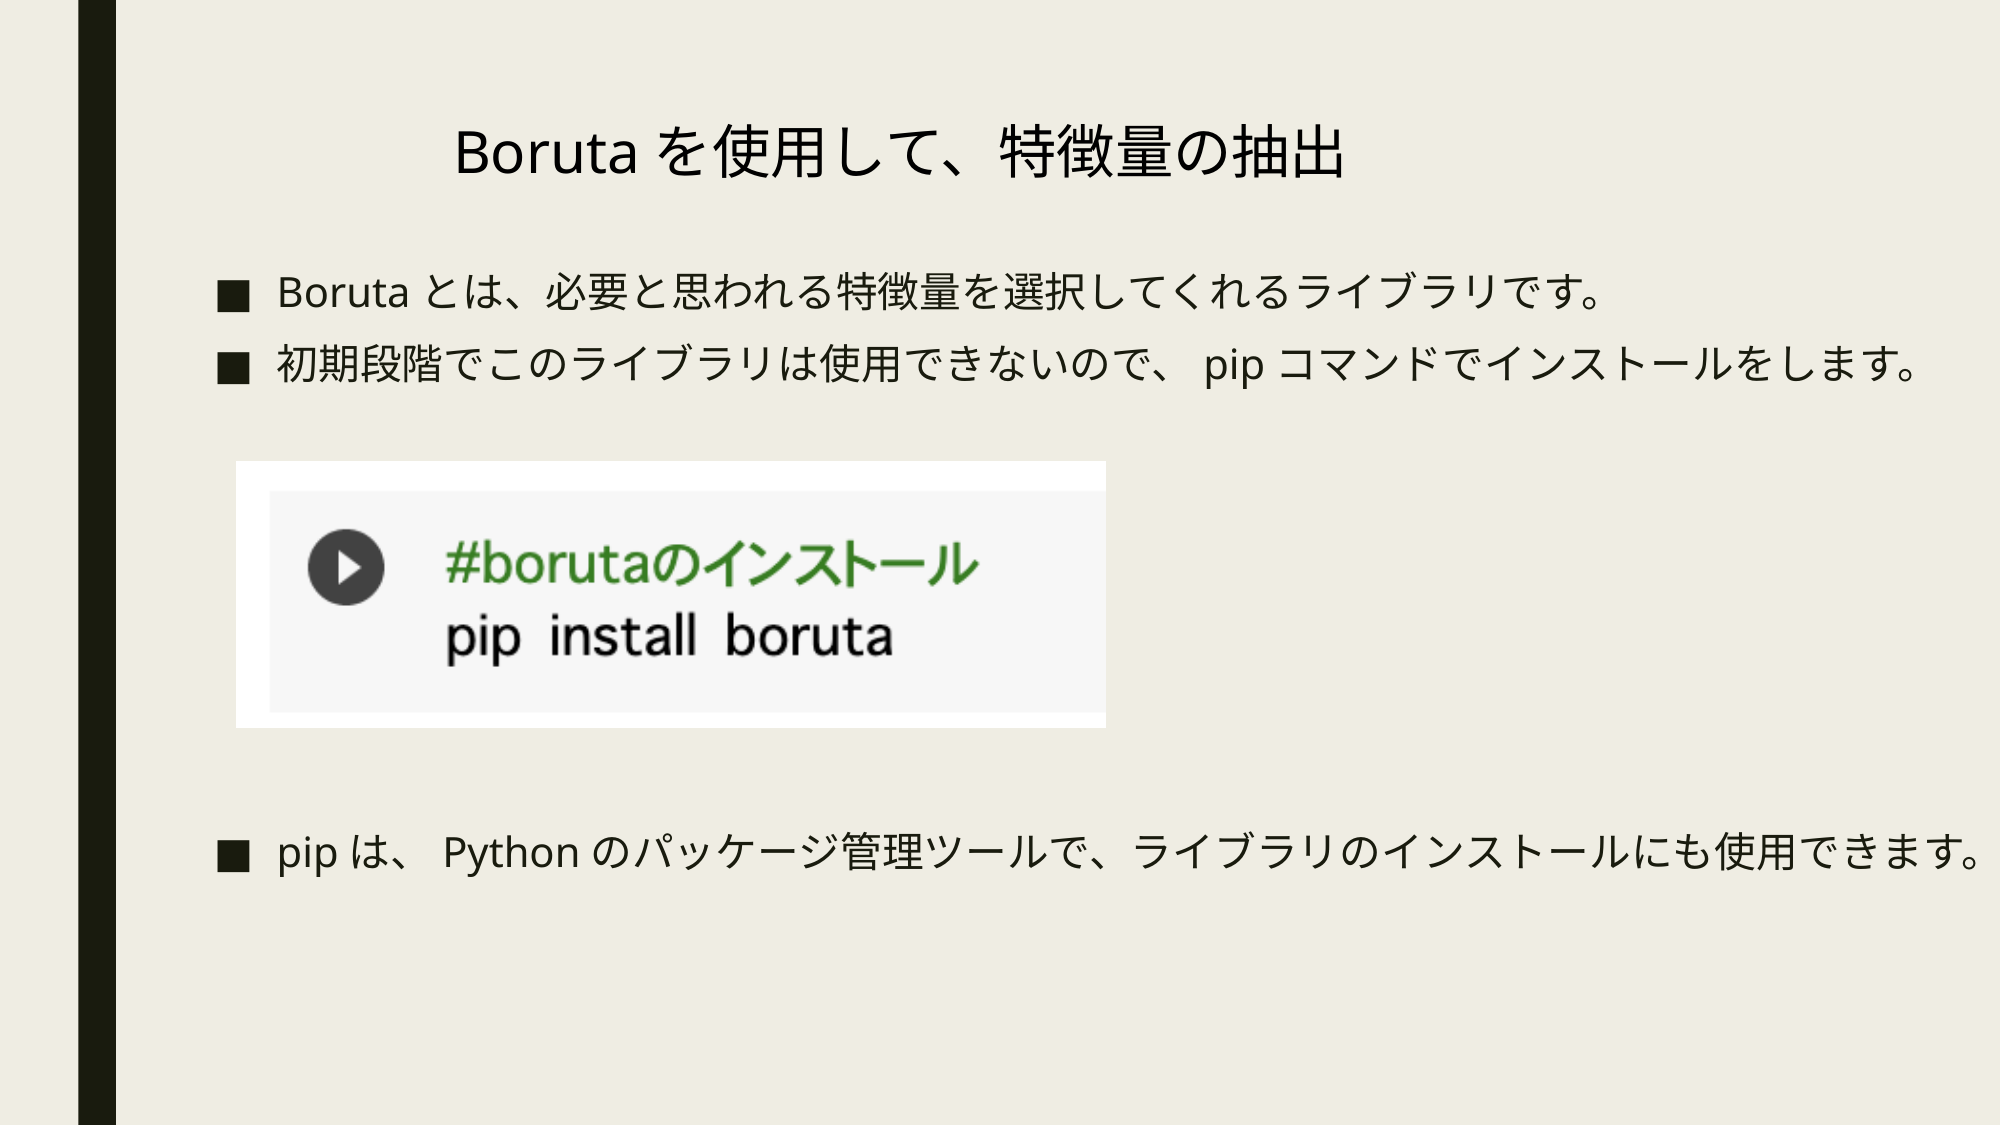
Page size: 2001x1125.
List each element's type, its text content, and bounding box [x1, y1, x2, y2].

text_box pipは、Pythonのパッケージ管理ツールで、ライブラリのインストールにも使用できます。 [198, 821, 2000, 997]
text_box Borutaを使用して、特徴量の抽出 [438, 107, 1634, 192]
picture [236, 461, 1106, 728]
text_box Borutaとは、必要と思われる特徴量を選択してくれるライブラリです。 初期段階でこのライブラリは使用できないので、pipコマンドでインストールをします。 [198, 261, 2000, 437]
